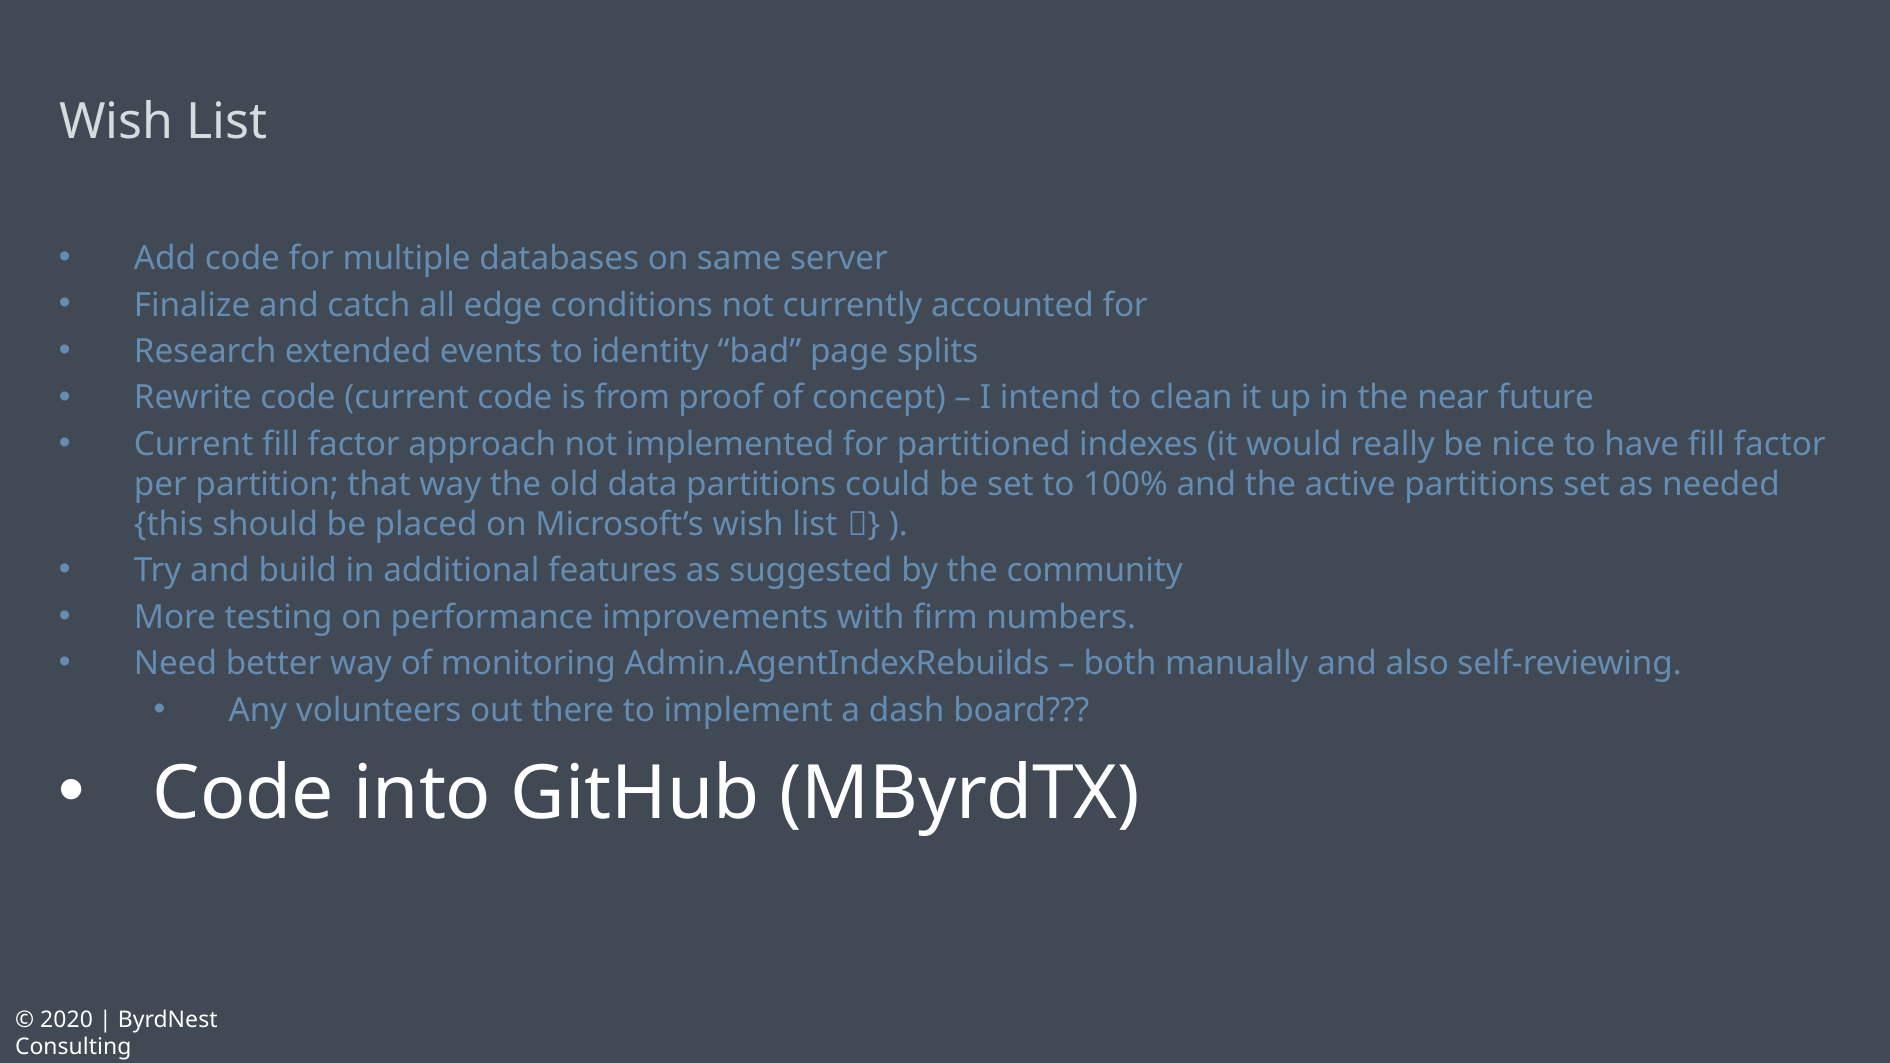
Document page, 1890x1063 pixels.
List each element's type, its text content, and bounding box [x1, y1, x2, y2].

list Add code for multiple databases on same server Finalize and catch all edge conditions not currently accounted for Research extended events to identity “bad” page splits Rewrite code (current code is from proof of concept) – I intend to clean it up in the near future Current fill factor approach not implemented for partitioned indexes (it would really be nice to have fill factor per partition; that way the old data partitions could be set to 100% and the active partitions set as needed {this should be placed on Microsoft’s wish list } ). Try and build in additional features as suggested by the community More testing on performance improvements with firm numbers. Need better way of monitoring Admin.AgentIndexRebuilds – both manually and also self-reviewing. Any volunteers out there to implement a dash board??? Code into GitHub (MByrdTX) [59, 236, 1831, 1004]
text_box © 2020 | ByrdNest Consulting [0, 1001, 337, 1062]
title Wish List [59, 59, 1831, 178]
